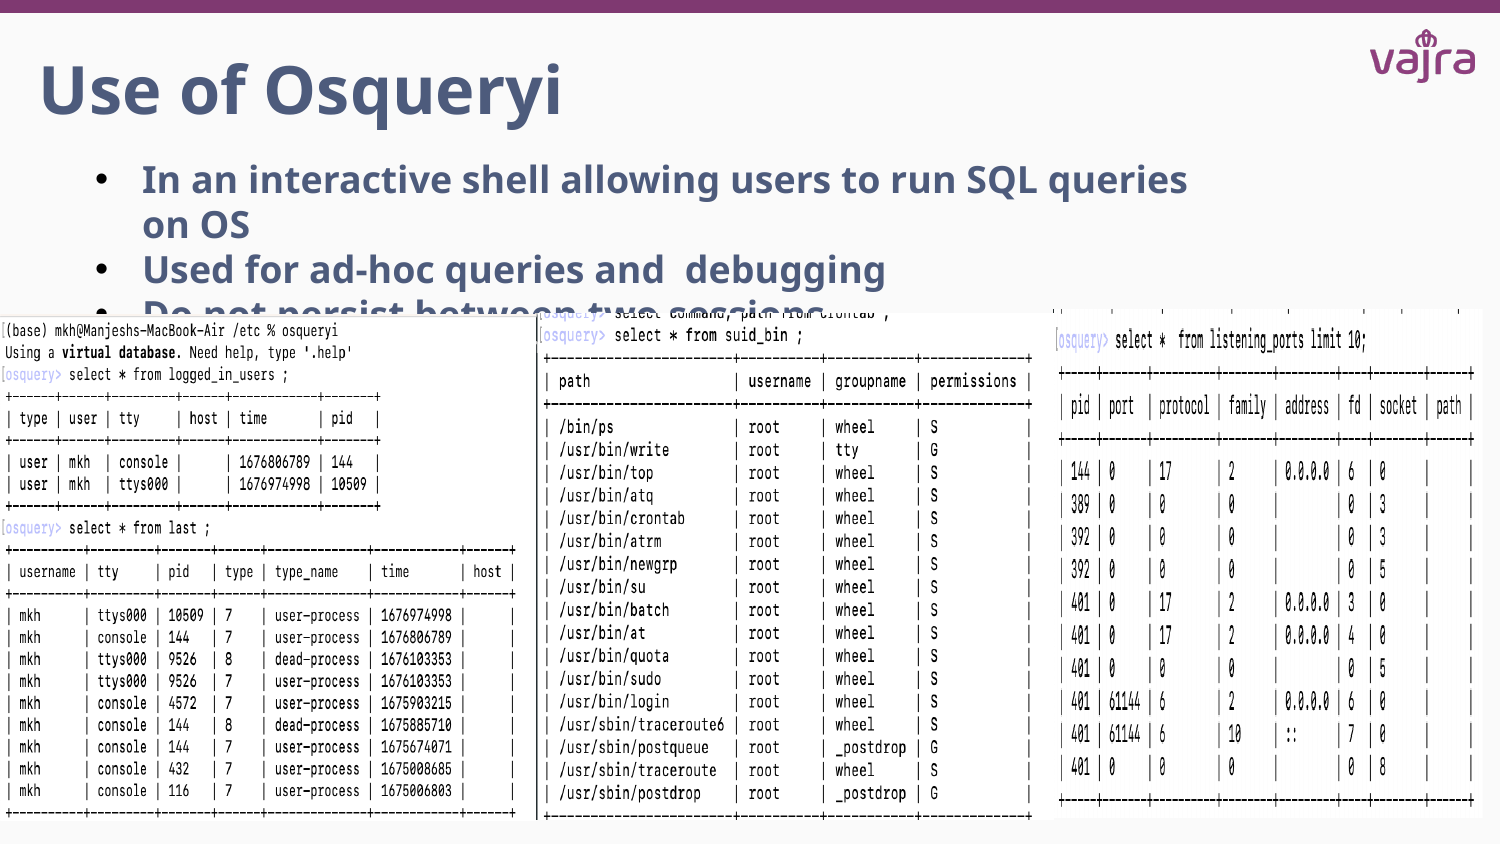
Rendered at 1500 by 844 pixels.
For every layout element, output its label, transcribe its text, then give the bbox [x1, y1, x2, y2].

picture [1370, 29, 1475, 83]
picture [0, 309, 1484, 821]
title Use of Osqueryi [23, 33, 1309, 134]
text_box In an interactive shell allowing users to run SQL queries on OS Used for ad-hoc queries and debugging Do not persist between two sessions [80, 148, 1252, 312]
